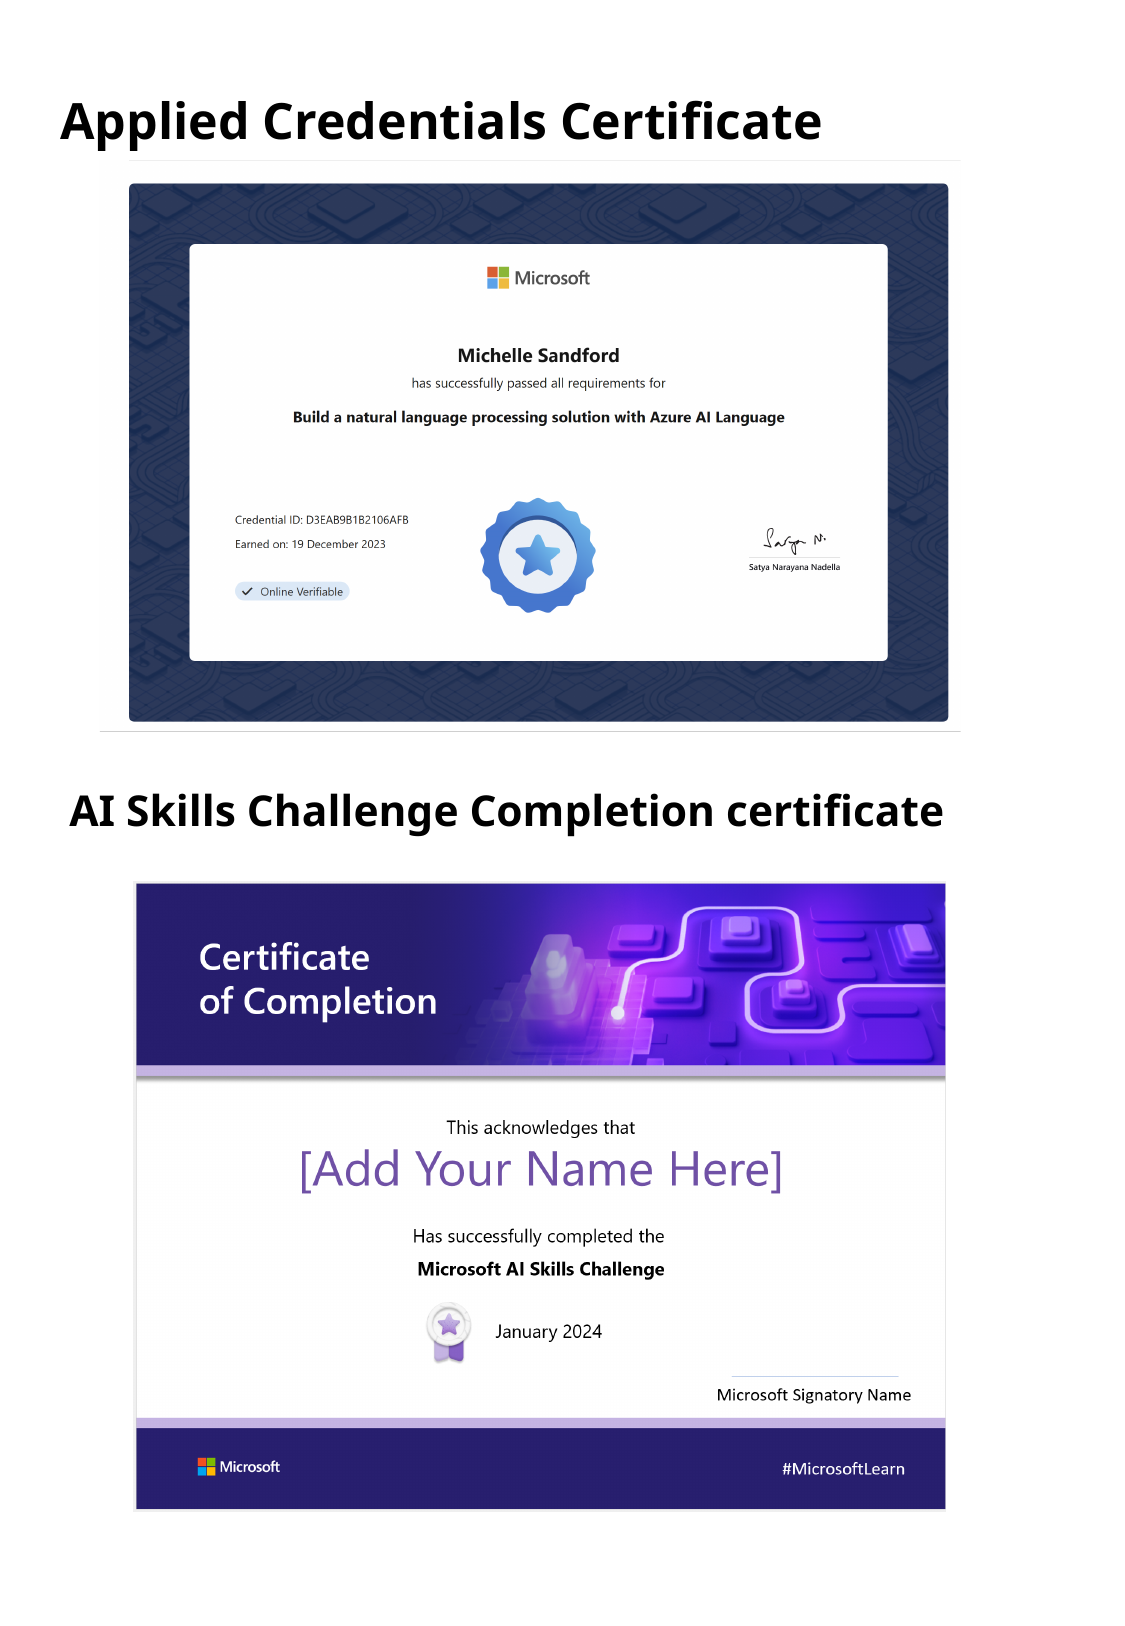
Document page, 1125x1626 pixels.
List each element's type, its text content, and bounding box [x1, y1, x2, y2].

title Applied Credentials Certificate [45, 74, 1016, 173]
picture [132, 881, 946, 1513]
picture [99, 159, 962, 732]
text_box AI Skills Challenge Completion certificate [54, 763, 1025, 862]
